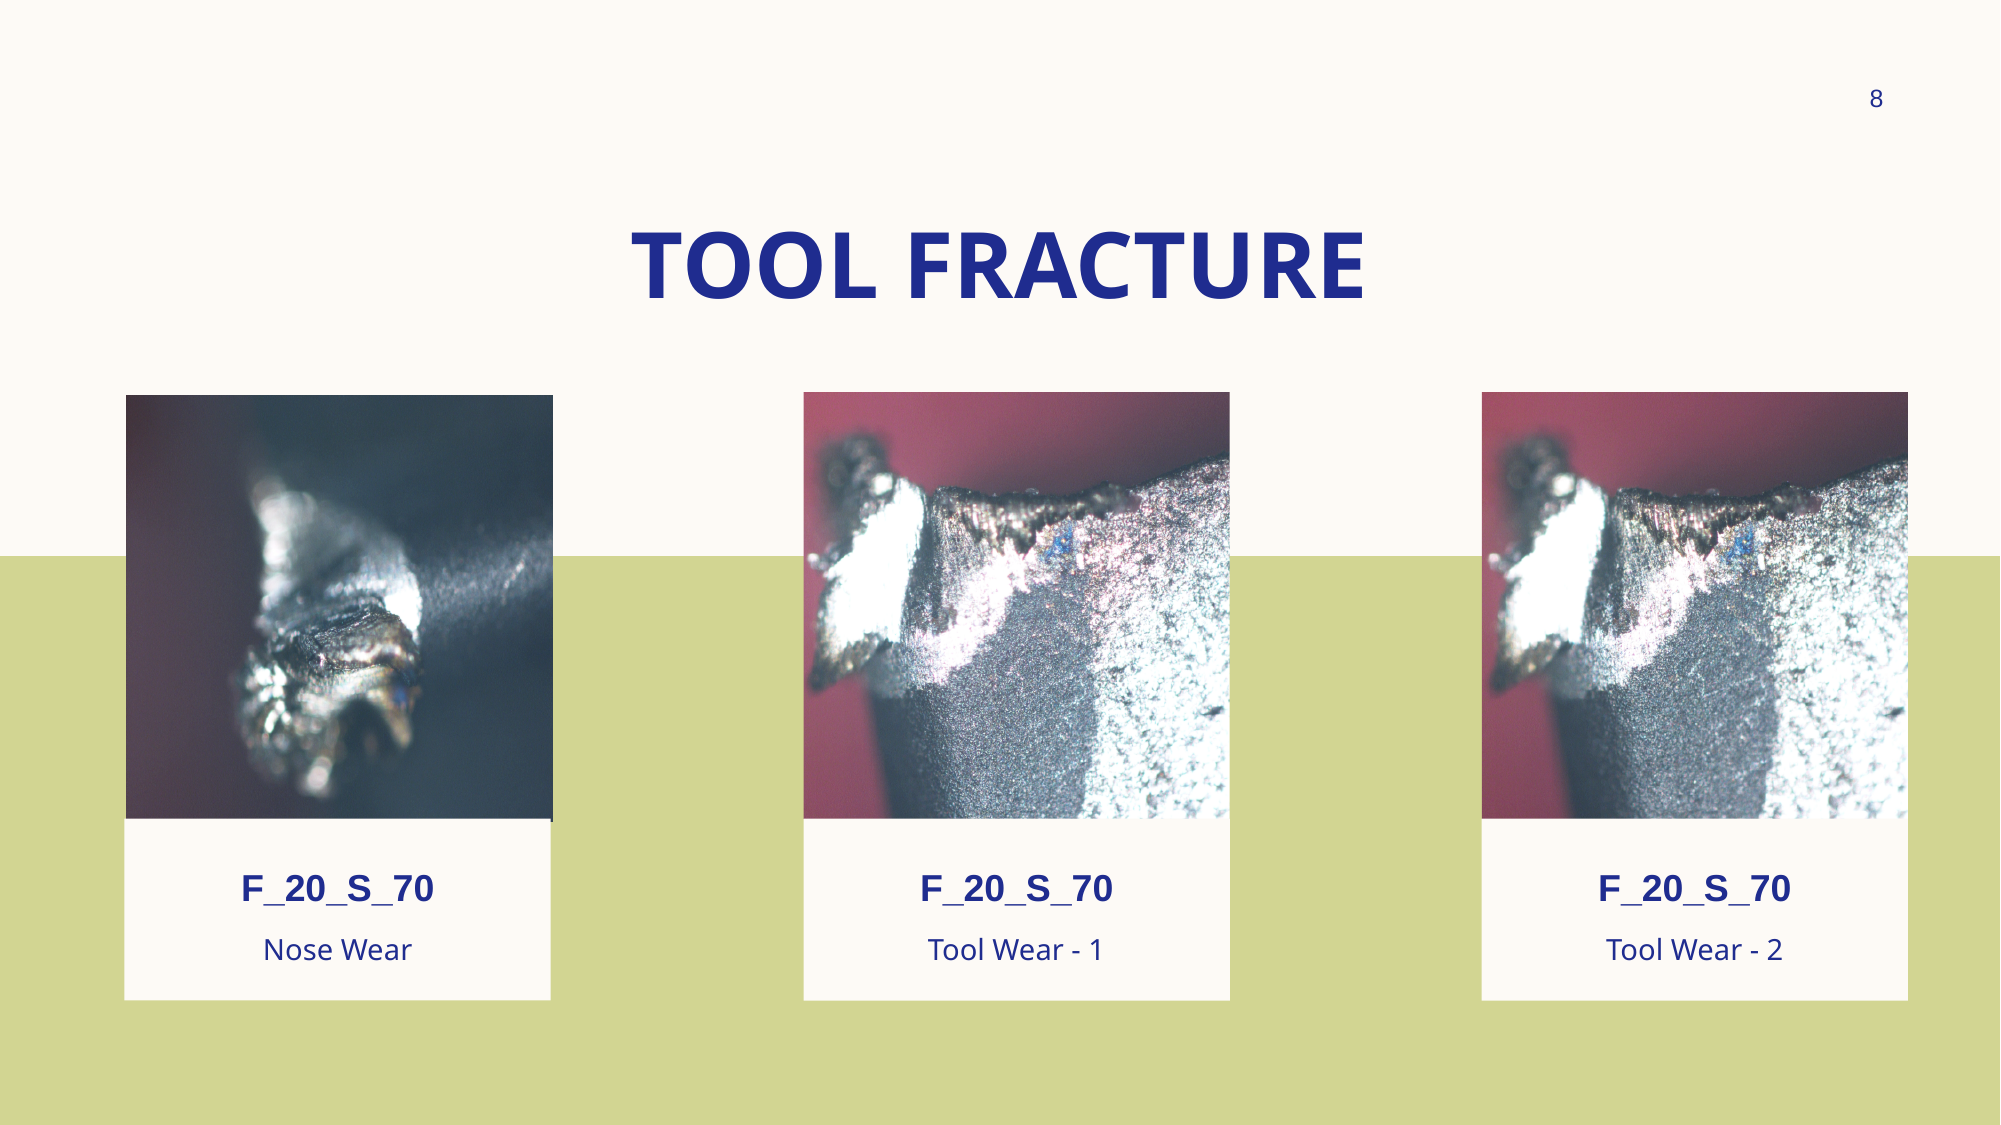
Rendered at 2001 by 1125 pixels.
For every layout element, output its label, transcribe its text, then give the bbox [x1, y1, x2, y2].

picture [803, 392, 1230, 819]
picture [1481, 392, 1908, 819]
title Tool Fracture [124, 199, 1875, 326]
list Tool Wear - 1 [829, 918, 1204, 979]
list F_20_S_70 ​ [1481, 819, 1908, 1001]
list F_20_S_70 [124, 818, 551, 1001]
picture [125, 395, 553, 822]
list Tool Wear - 2 [1507, 918, 1883, 979]
slide_number 8 [1795, 75, 1958, 120]
list Nose Wear [150, 918, 525, 979]
list F_20_S_70 [803, 819, 1230, 1001]
